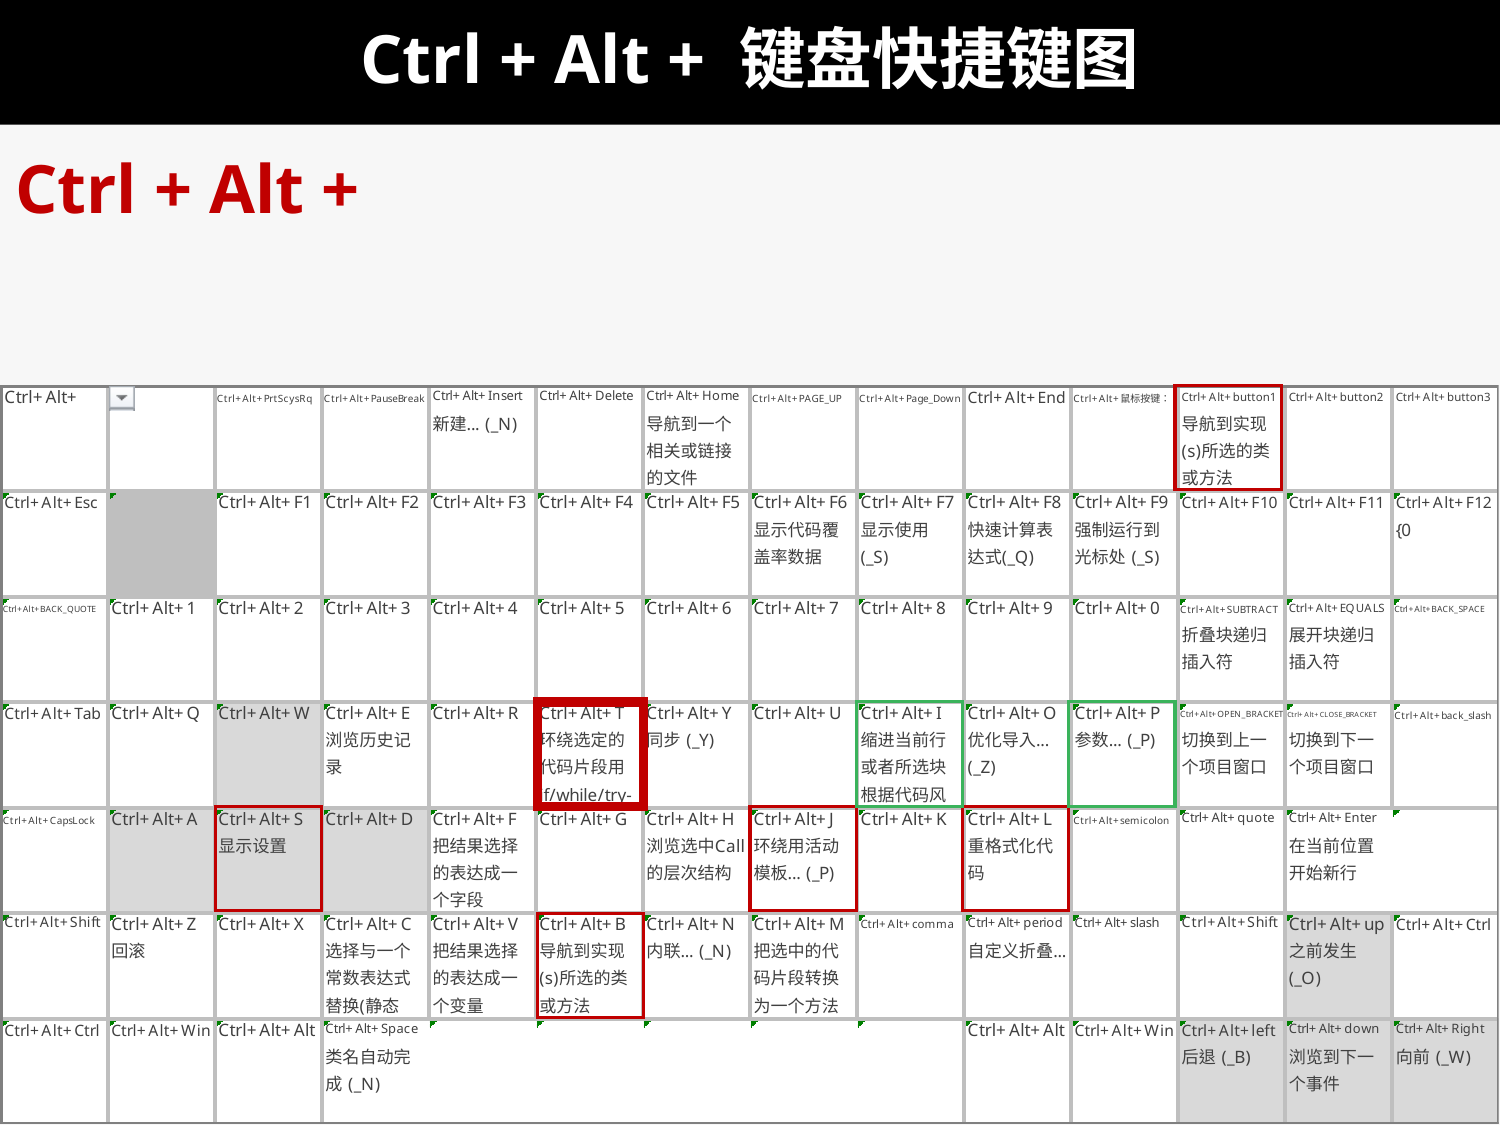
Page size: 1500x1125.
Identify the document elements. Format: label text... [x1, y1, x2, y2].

text_box Ctrl + Alt + [0, 143, 1500, 241]
title Ctrl + Alt + 键盘快捷键图 [0, 0, 1500, 125]
picture [0, 385, 1500, 1125]
